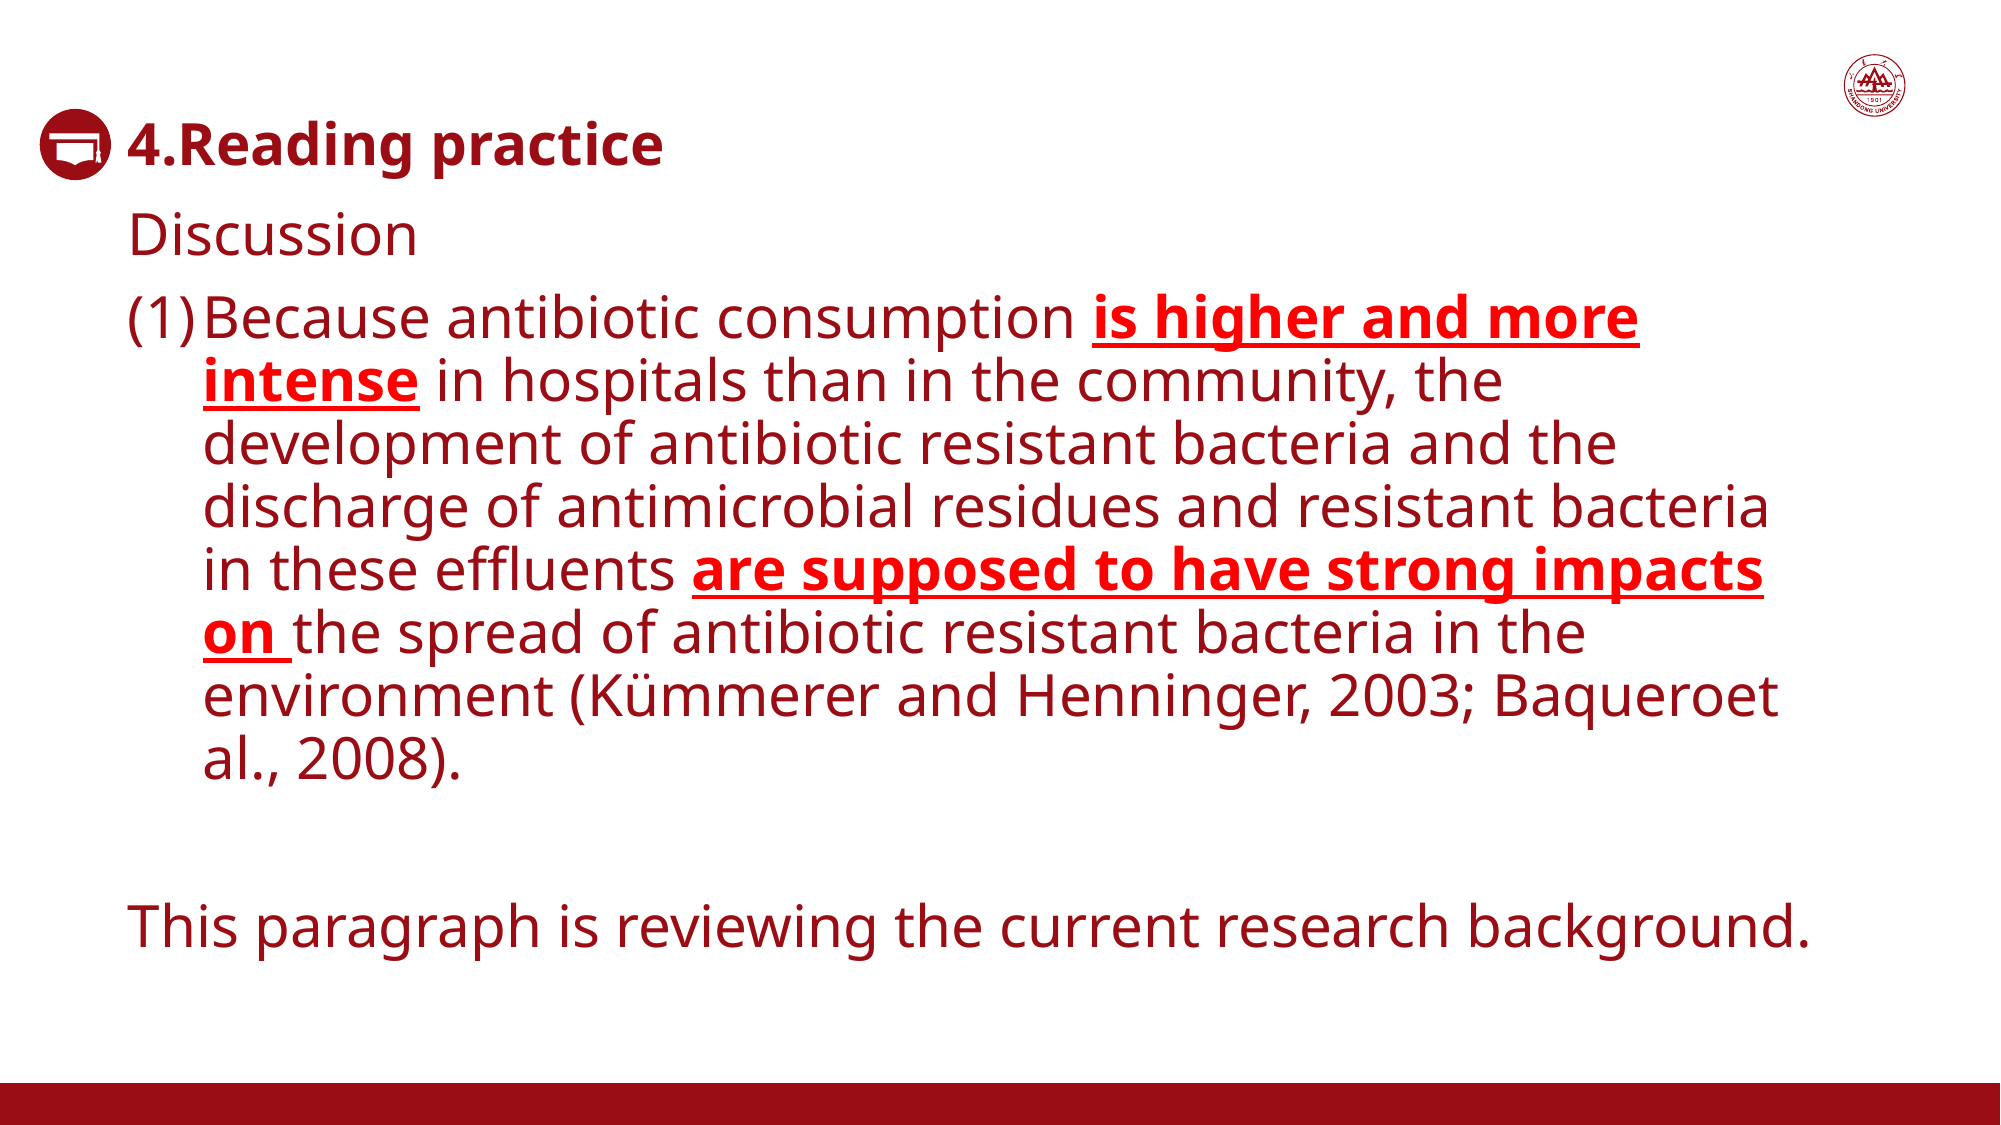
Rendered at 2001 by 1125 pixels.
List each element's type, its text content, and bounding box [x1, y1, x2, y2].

list 4.Reading practice [113, 107, 1534, 181]
list Discussion Because antibiotic consumption is higher and more intense in hospitals than in the community, the development of antibiotic resistant bacteria and the discharge of antimicrobial residues and resistant bacteria in these effluents are supposed to have strong impacts on the spread of antibiotic resistant bacteria in the environment (Kümmerer and Henninger, 2003; Baqueroet al., 2008). This paragraph is reviewing the current research background. [113, 197, 1839, 1018]
